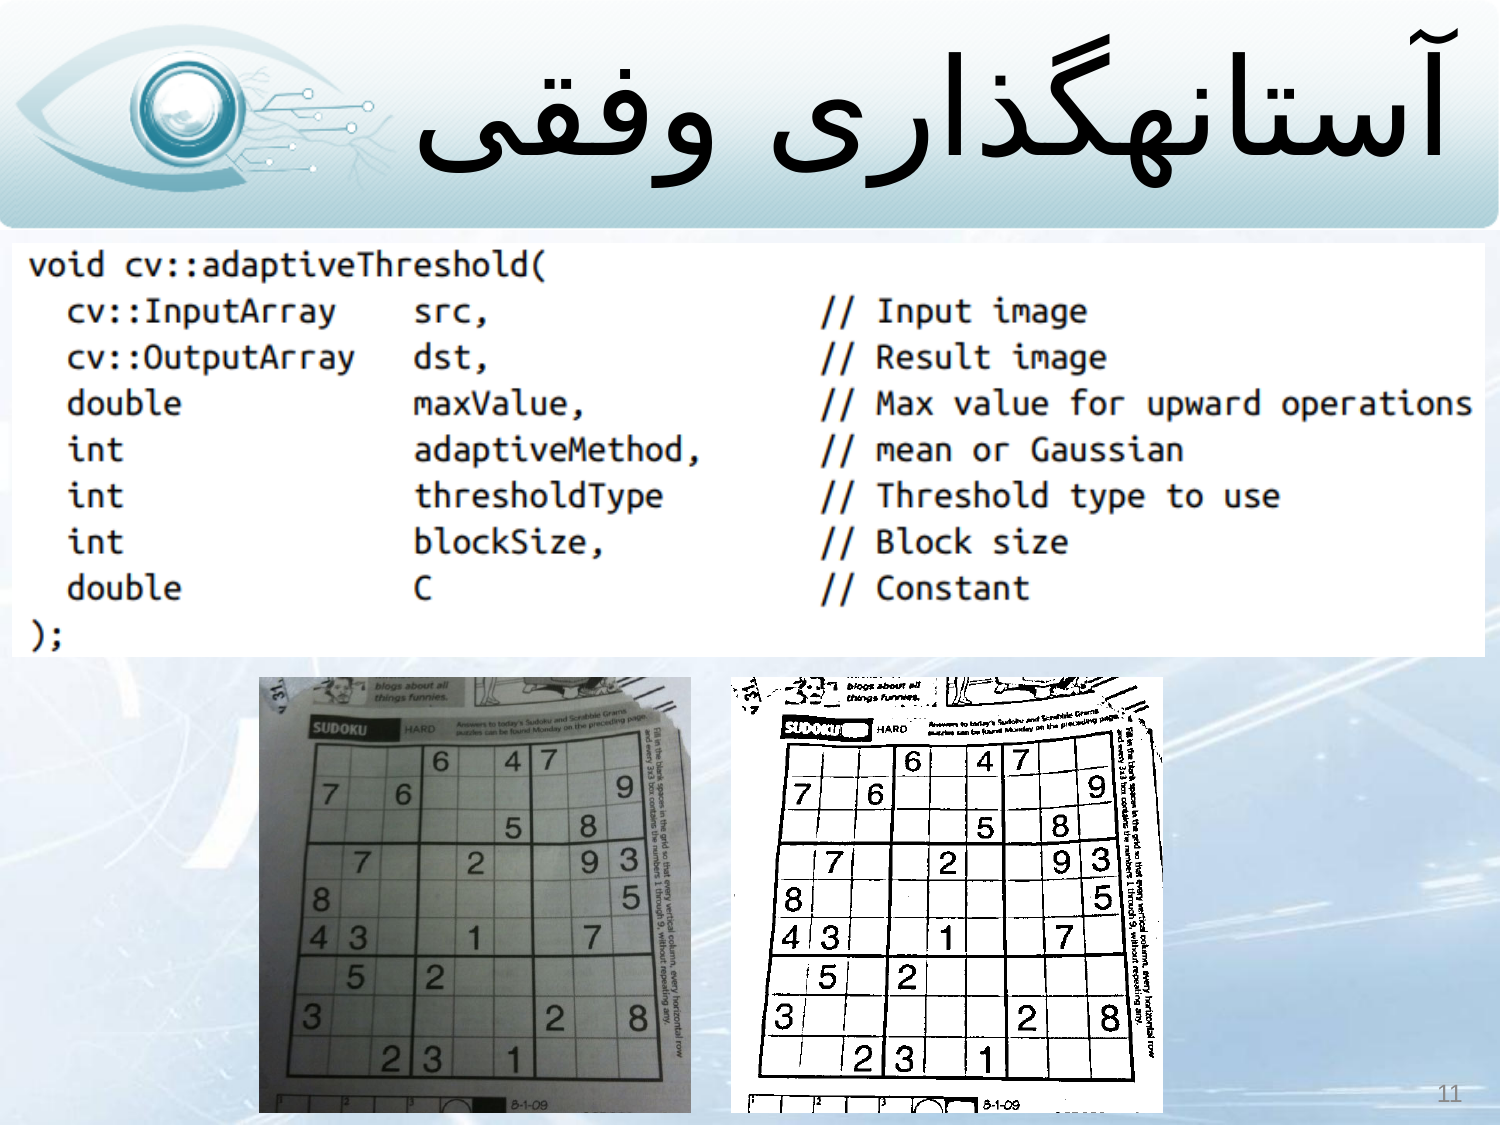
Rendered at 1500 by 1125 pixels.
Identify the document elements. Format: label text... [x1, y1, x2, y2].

picture [0, 230, 1500, 1125]
slide_number 11 [1127, 1062, 1478, 1123]
title آستانه‏گذاری وفقی [0, 7, 1500, 195]
